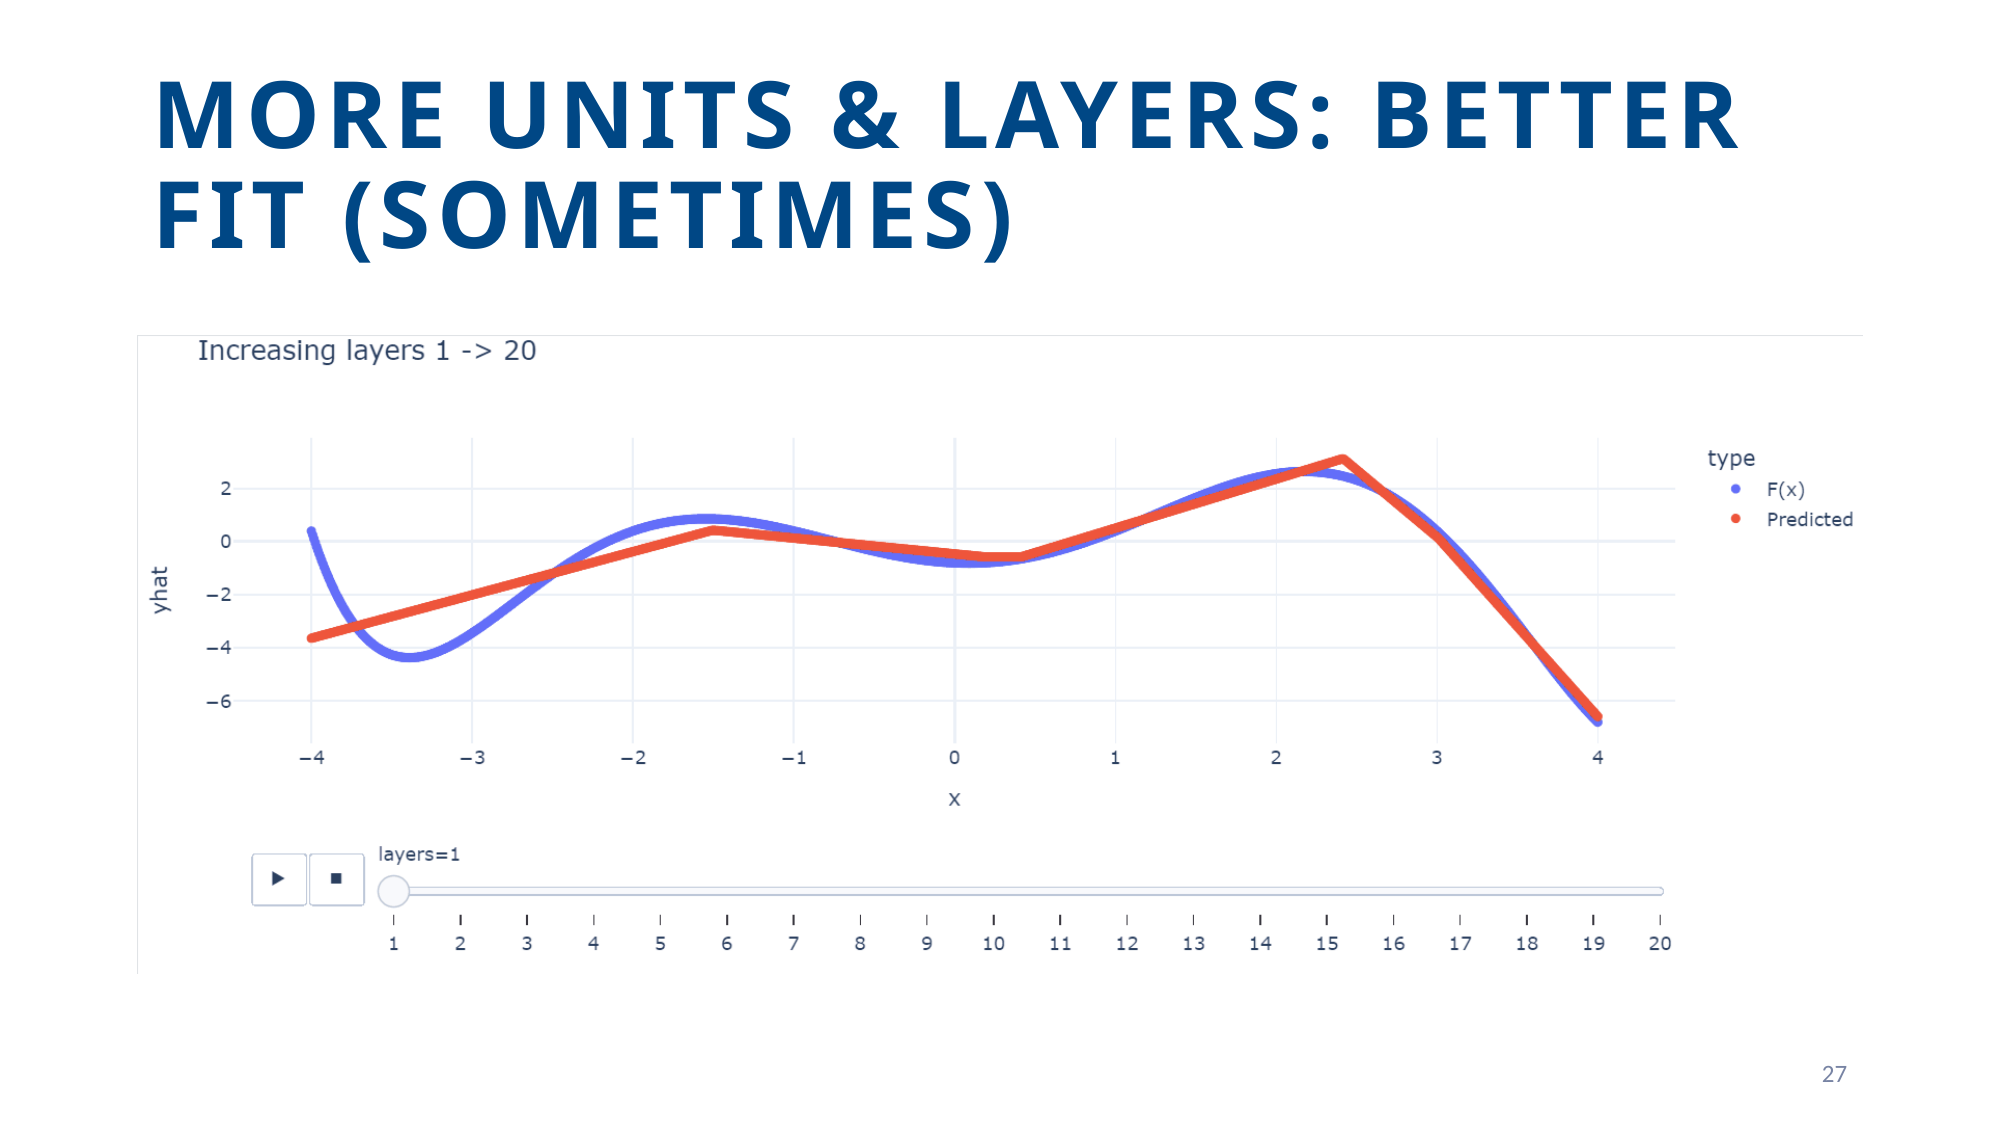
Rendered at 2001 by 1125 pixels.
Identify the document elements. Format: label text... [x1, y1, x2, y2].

title More Units & Layers: Better Fit (Sometimes) [137, 59, 1863, 278]
slide_number 27 [1412, 1042, 1863, 1103]
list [136, 335, 1863, 974]
